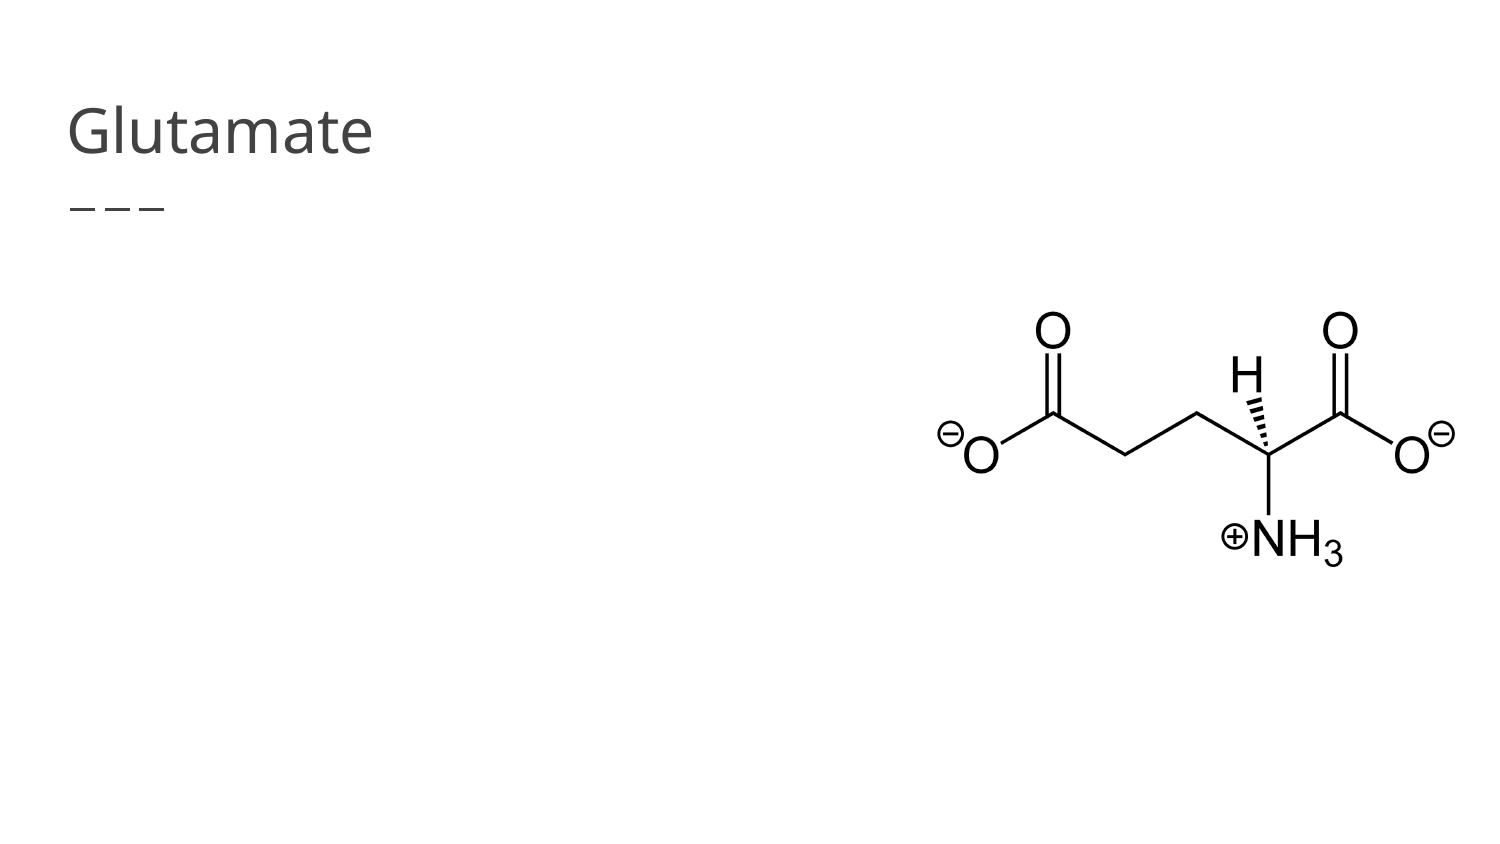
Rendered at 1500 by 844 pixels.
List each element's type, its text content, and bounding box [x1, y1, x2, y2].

picture [930, 301, 1461, 571]
title Glutamate [51, 61, 1449, 182]
